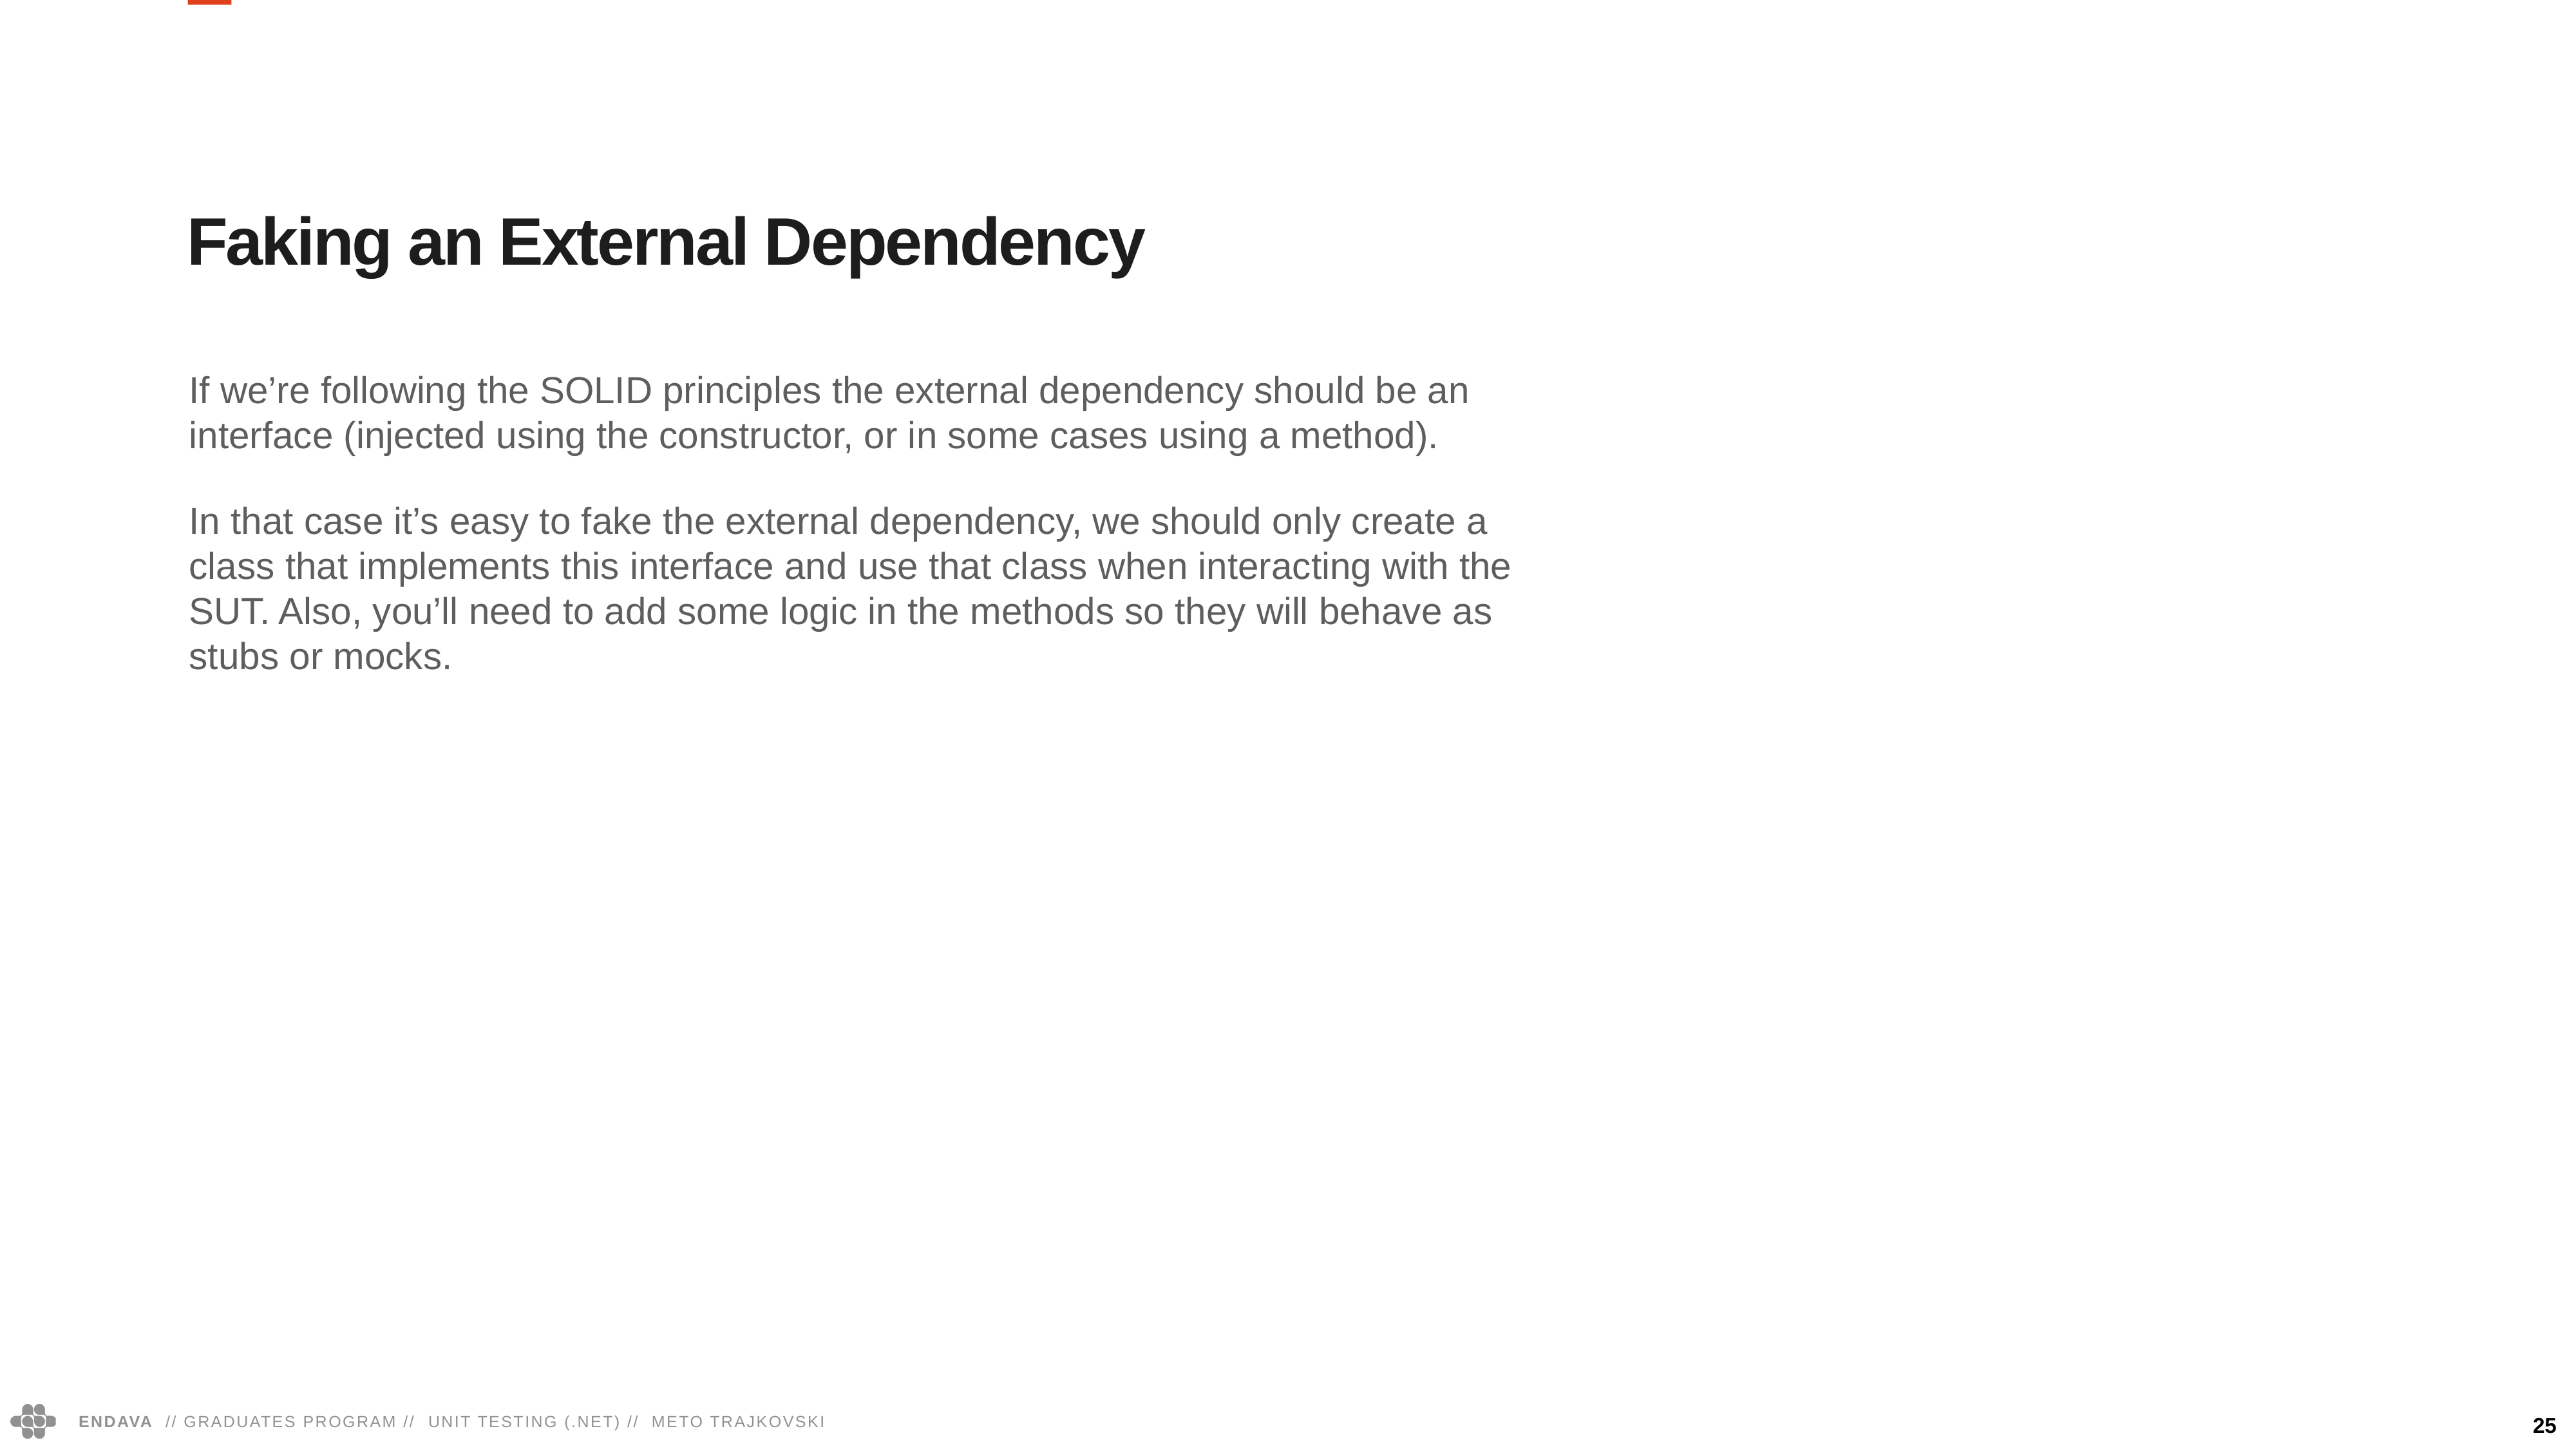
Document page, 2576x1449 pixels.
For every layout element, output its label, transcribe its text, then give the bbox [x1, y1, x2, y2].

text_box If we’re following the SOLID principles the external dependency should be an interface (injected using the constructor, or in some cases using a method). In that case it’s easy to fake the external dependency, we should only create a class that implements this interface and use that class when interacting with the SUT. Also, you’ll need to add some logic in the methods so they will behave as stubs or mocks. [182, 358, 1585, 685]
text_box Faking an External Dependency [181, 208, 1716, 283]
slide_number 25 [2523, 1403, 2565, 1445]
